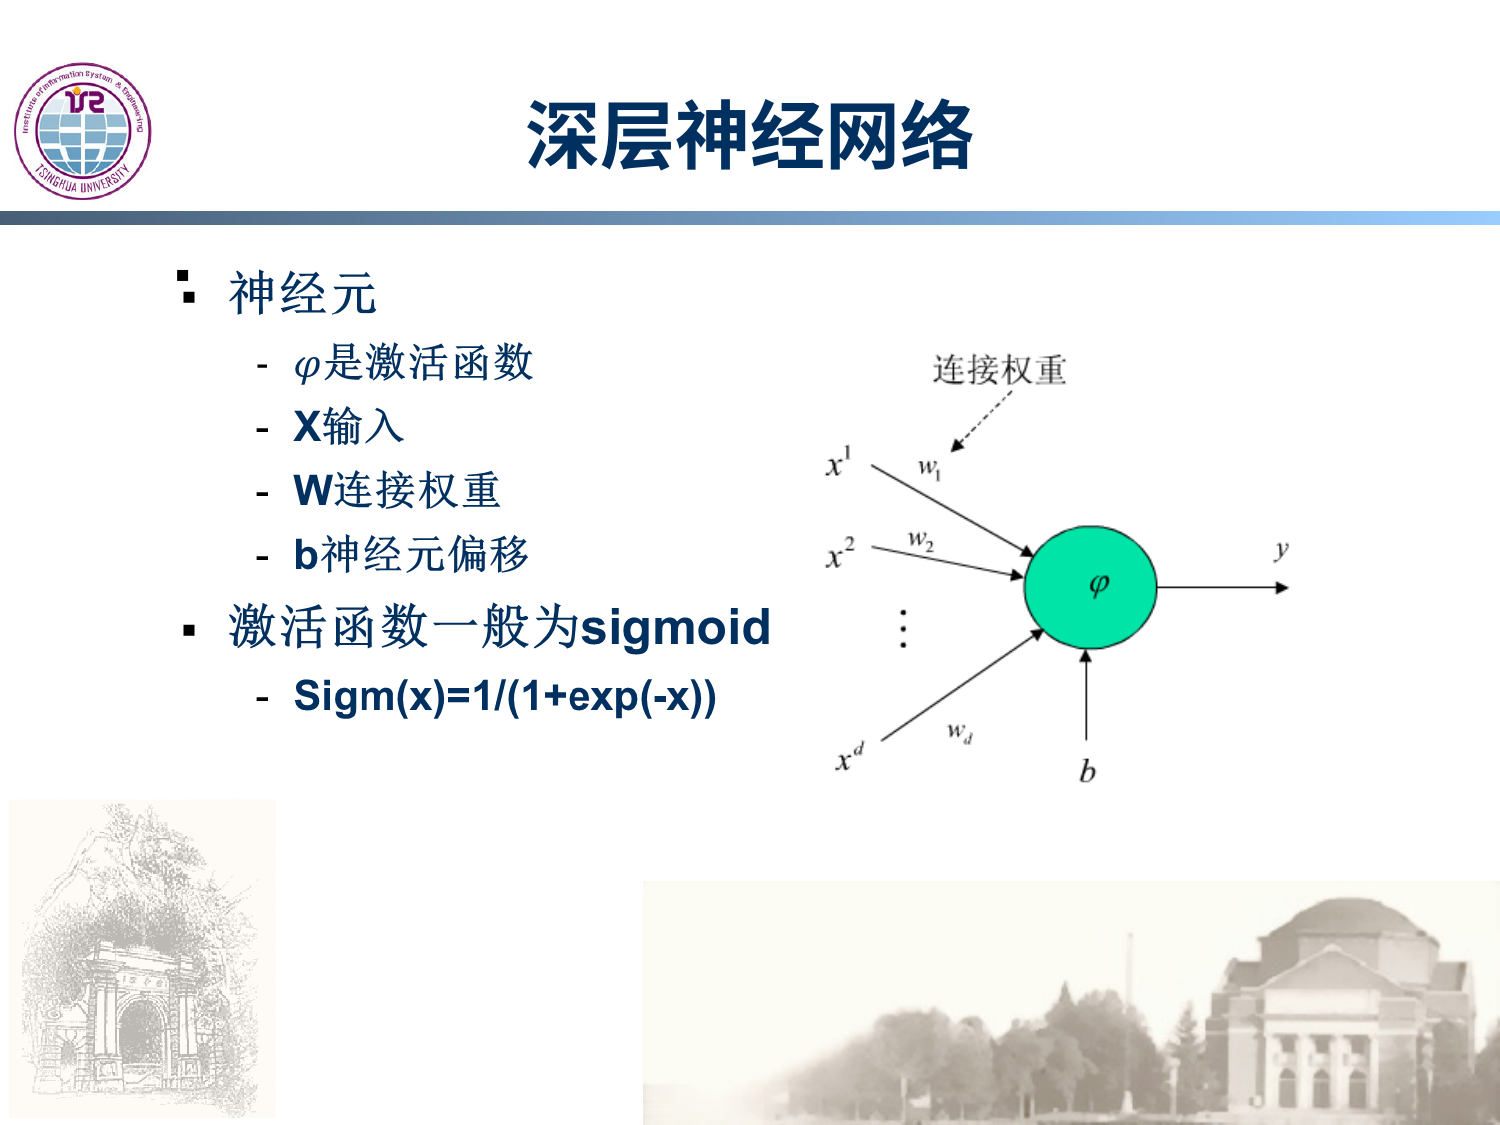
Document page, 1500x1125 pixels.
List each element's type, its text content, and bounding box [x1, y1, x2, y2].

picture [9, 798, 276, 1118]
picture [643, 881, 1500, 1125]
title 深层神经网络 [161, 49, 1339, 188]
list [158, 242, 1401, 944]
picture [0, 54, 160, 204]
picture [808, 341, 1300, 807]
